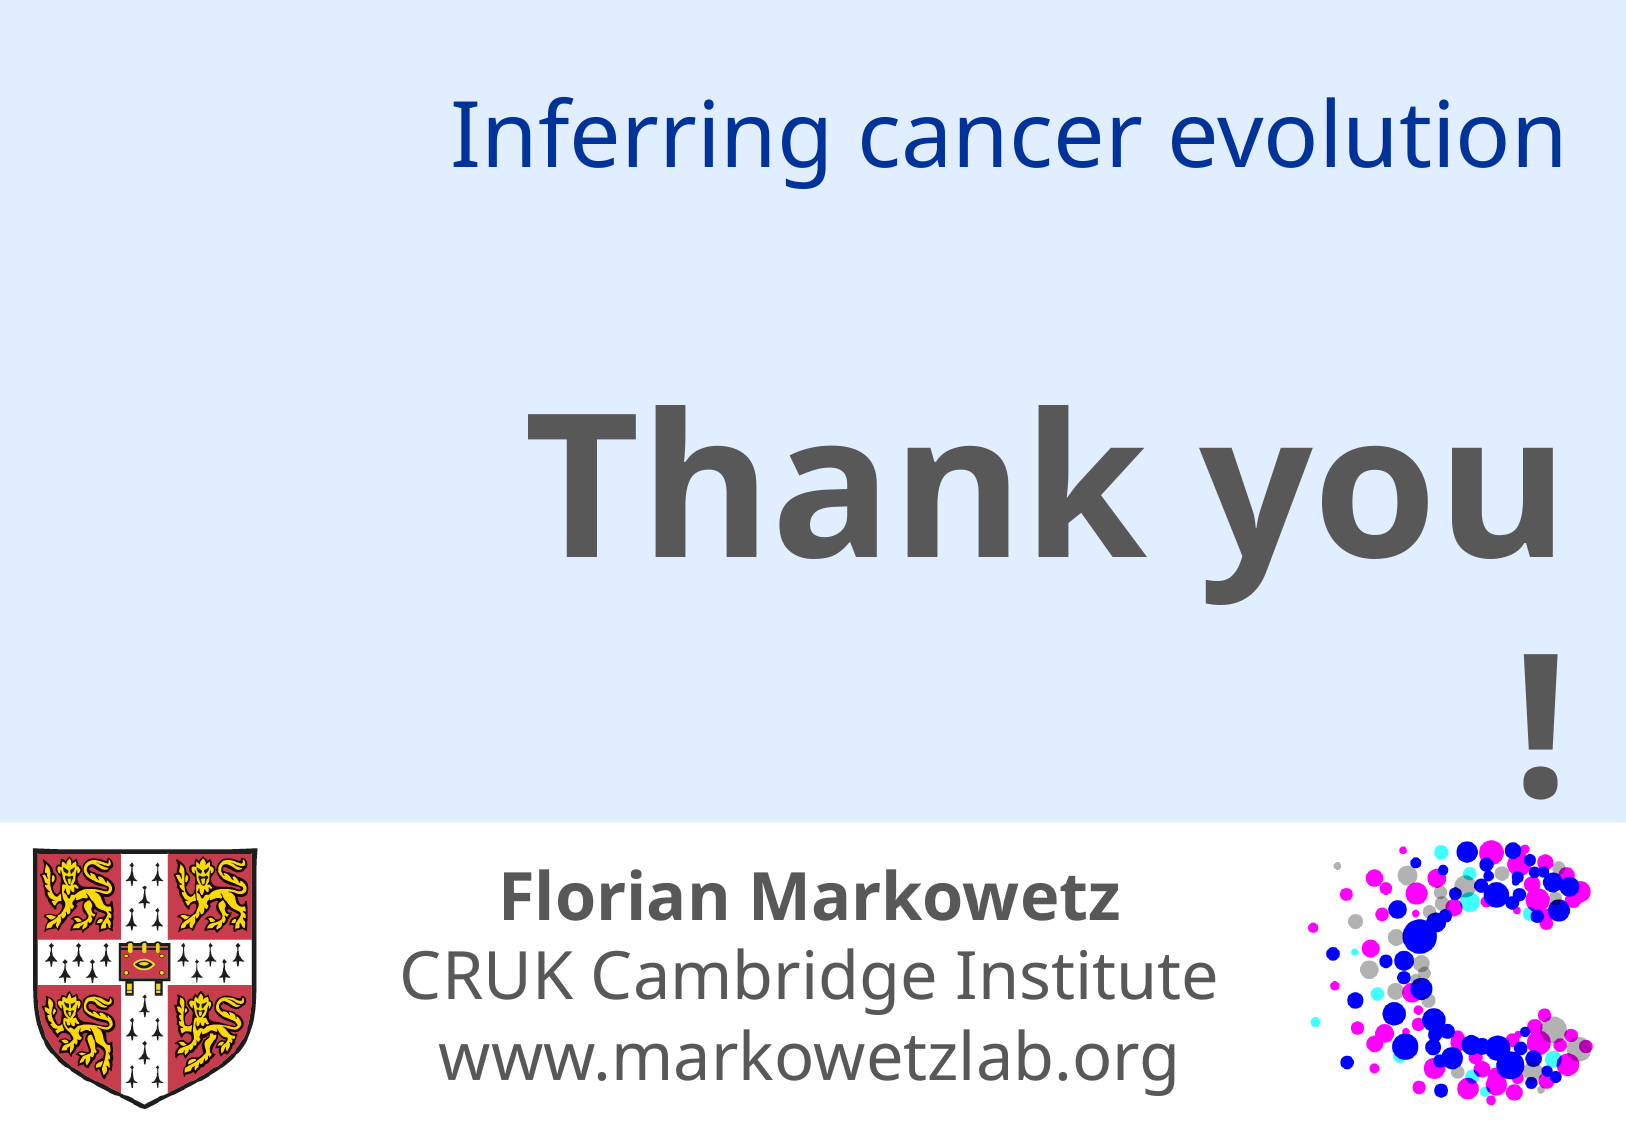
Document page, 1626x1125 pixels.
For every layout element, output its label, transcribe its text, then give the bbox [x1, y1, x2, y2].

picture [32, 846, 270, 1109]
picture [1298, 834, 1616, 1114]
subtitle Thank you ! [460, 349, 1585, 669]
title Inferring cancer evolution [27, 24, 1585, 238]
